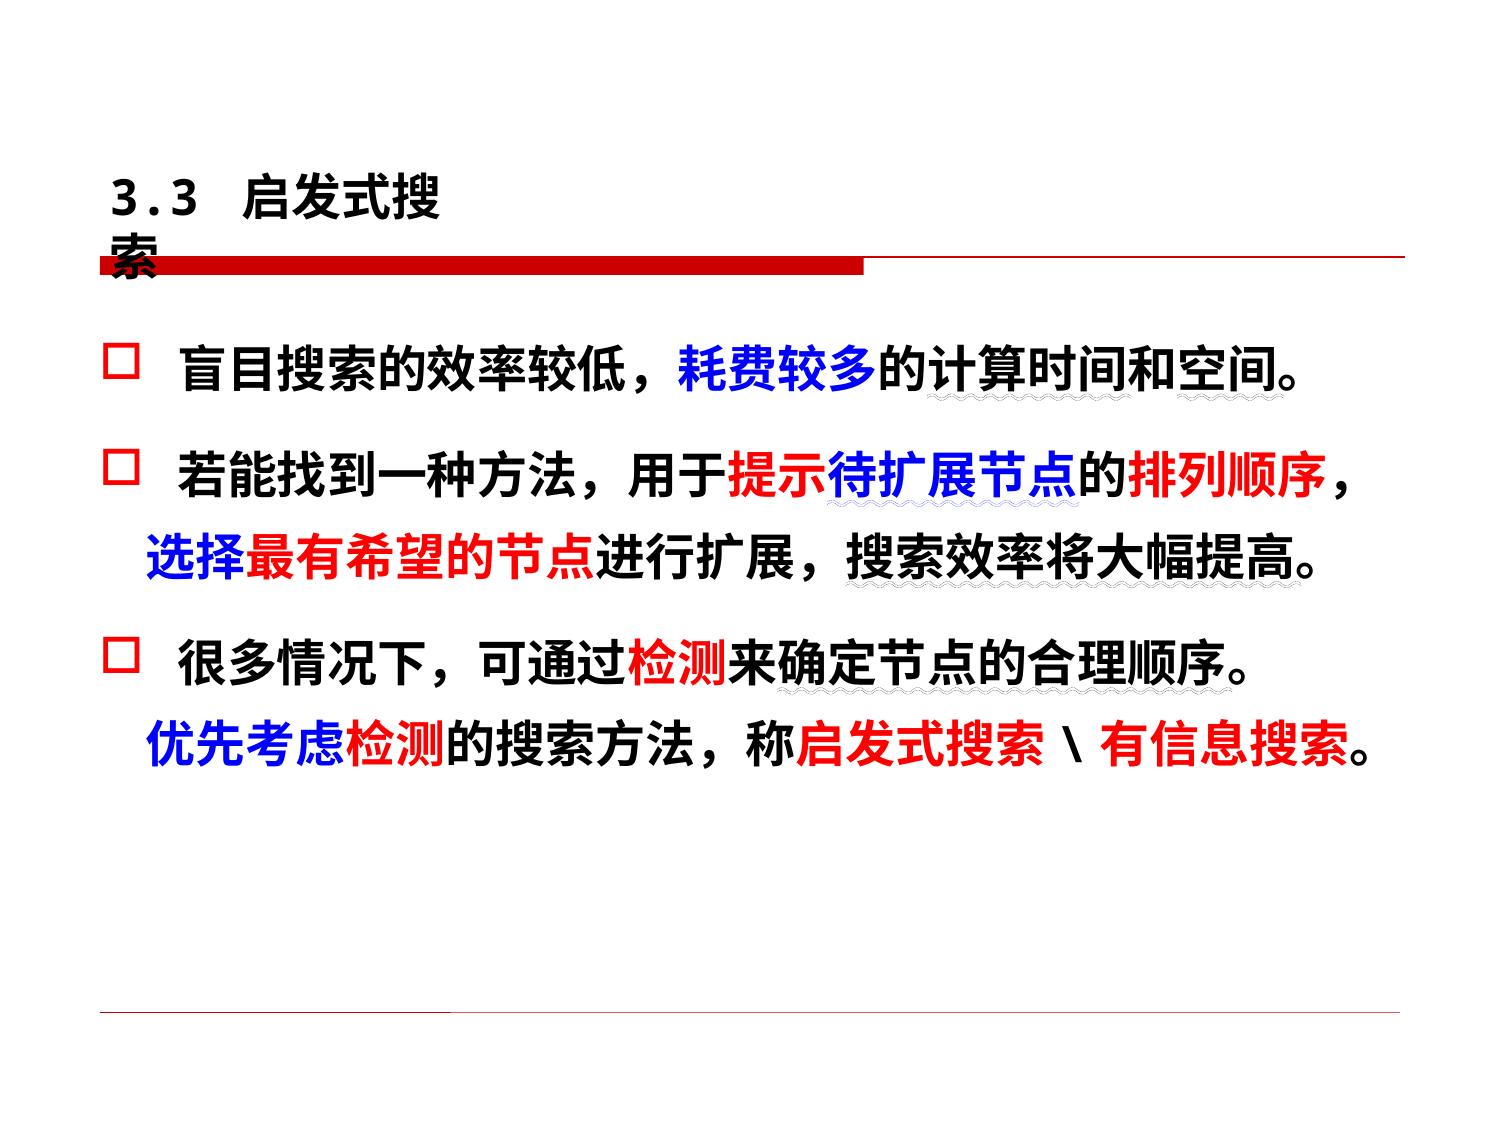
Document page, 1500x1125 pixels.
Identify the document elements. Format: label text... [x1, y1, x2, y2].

list 盲目搜索的效率较低，耗费较多的计算时间和空间。 若能找到一种方法，用于提示待扩展节点的排列顺序， 选择最有希望的节点进行扩展，搜索效率将大幅提高。 很多情况下，可通过检测来确定节点的合理顺序。 优先考虑检测的搜索方法，称启发式搜索\有信息搜索。 [99, 316, 1413, 954]
text_box 3.3 启发式搜索 [109, 165, 472, 286]
